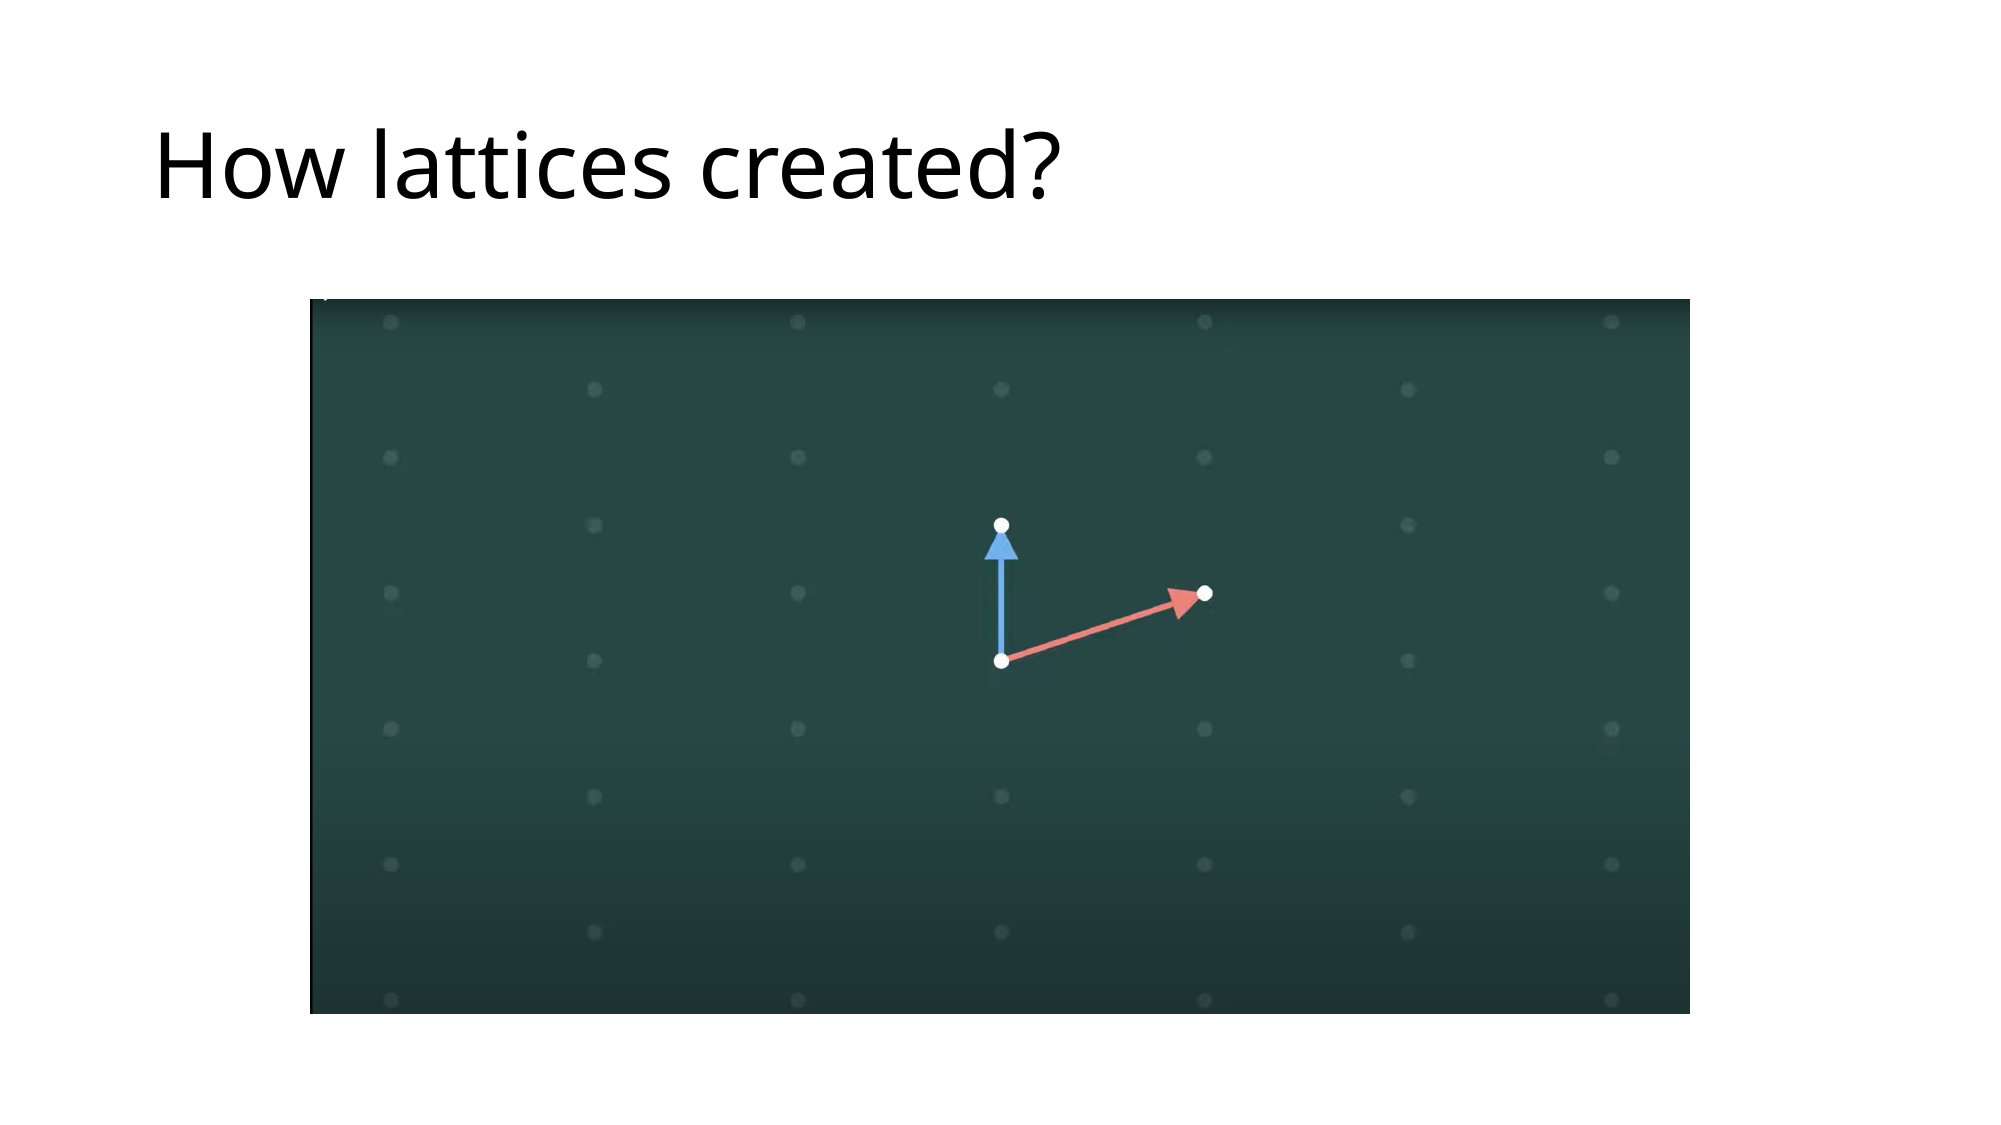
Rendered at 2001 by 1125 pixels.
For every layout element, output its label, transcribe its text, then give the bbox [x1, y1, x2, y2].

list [310, 299, 1690, 1014]
title How lattices created? [137, 59, 1863, 278]
